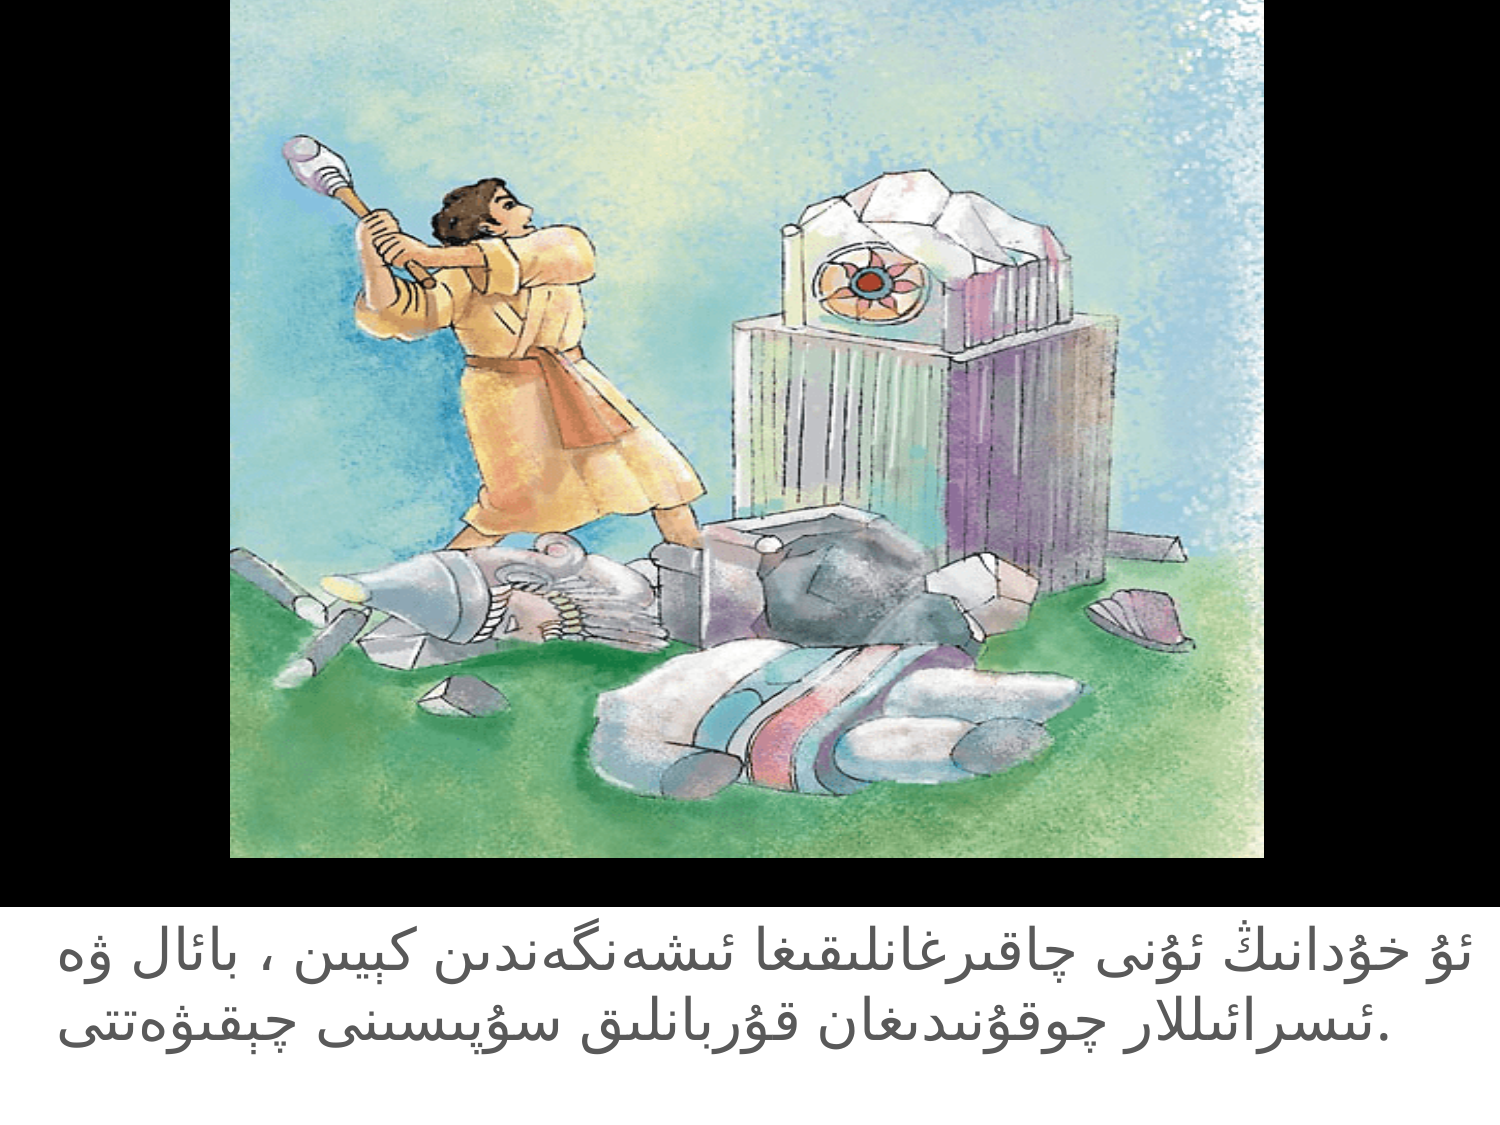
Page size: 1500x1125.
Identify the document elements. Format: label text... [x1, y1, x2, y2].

text_box [0, 0, 1500, 907]
text_box ئۇ خۇدانىڭ ئۇنى چاقىرغانلىقىغا ئىشەنگەندىن كېيىن ، بائال ۋە ئىسرائىللار چوقۇنىدىغان قۇربانلىق سۇپىسىنى چېقىۋەتتى. [41, 905, 1500, 1060]
picture [230, 0, 1265, 858]
